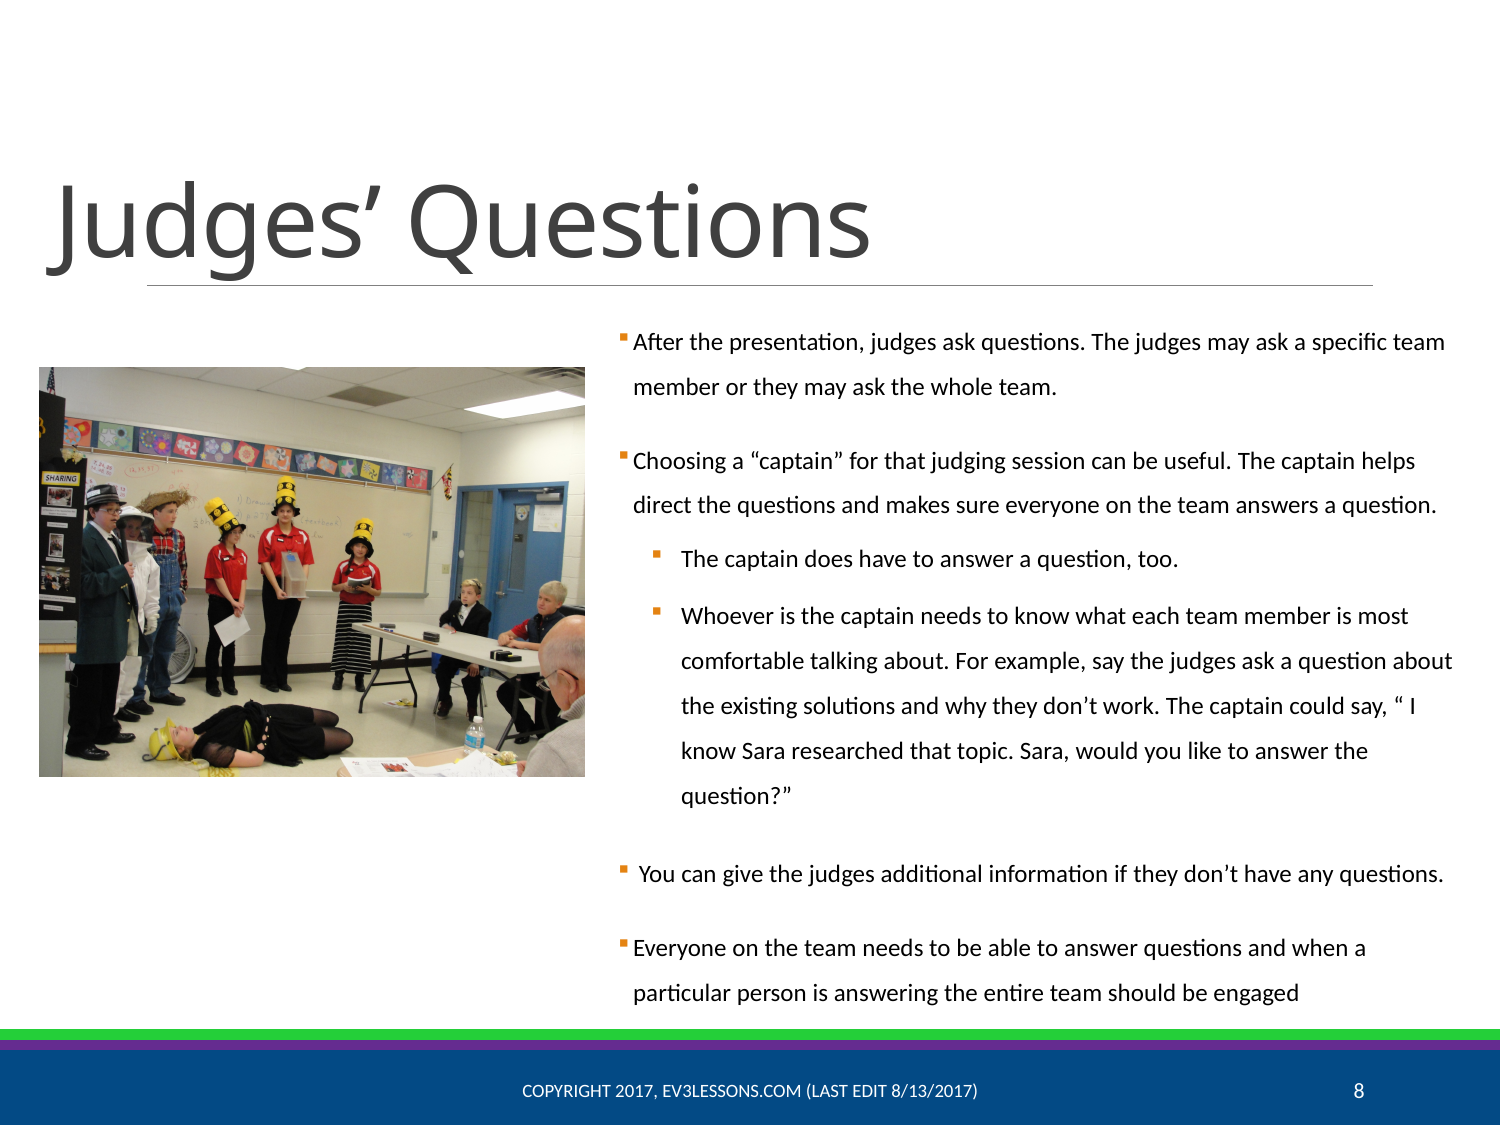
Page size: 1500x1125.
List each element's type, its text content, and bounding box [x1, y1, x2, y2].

title Judges’ Questions [39, 47, 1464, 285]
picture [39, 366, 586, 777]
slide_number 8 [1218, 1059, 1380, 1120]
footer Copyright 2017, EV3Lessons.com (Last Edit 8/13/2017) [453, 1059, 1047, 1120]
list After the presentation, judges ask questions. The judges may ask a specific team member or they may ask the whole team. Choosing a “captain” for that judging session can be useful. The captain helps direct the questions and makes sure everyone on the team answers a question. The captain does have to answer a question, too. Whoever is the captain needs to know what each team member is most comfortable talking about. For example, say the judges ask a question about the existing solutions and why they don’t work. The captain could say, “ I know Sara researched that topic. Sara, would you like to answer the question?” You can give the judges additional information if they don’t have any questions. Everyone on the team needs to be able to answer questions and when a particular person is answering the entire team should be engaged [618, 302, 1464, 1014]
